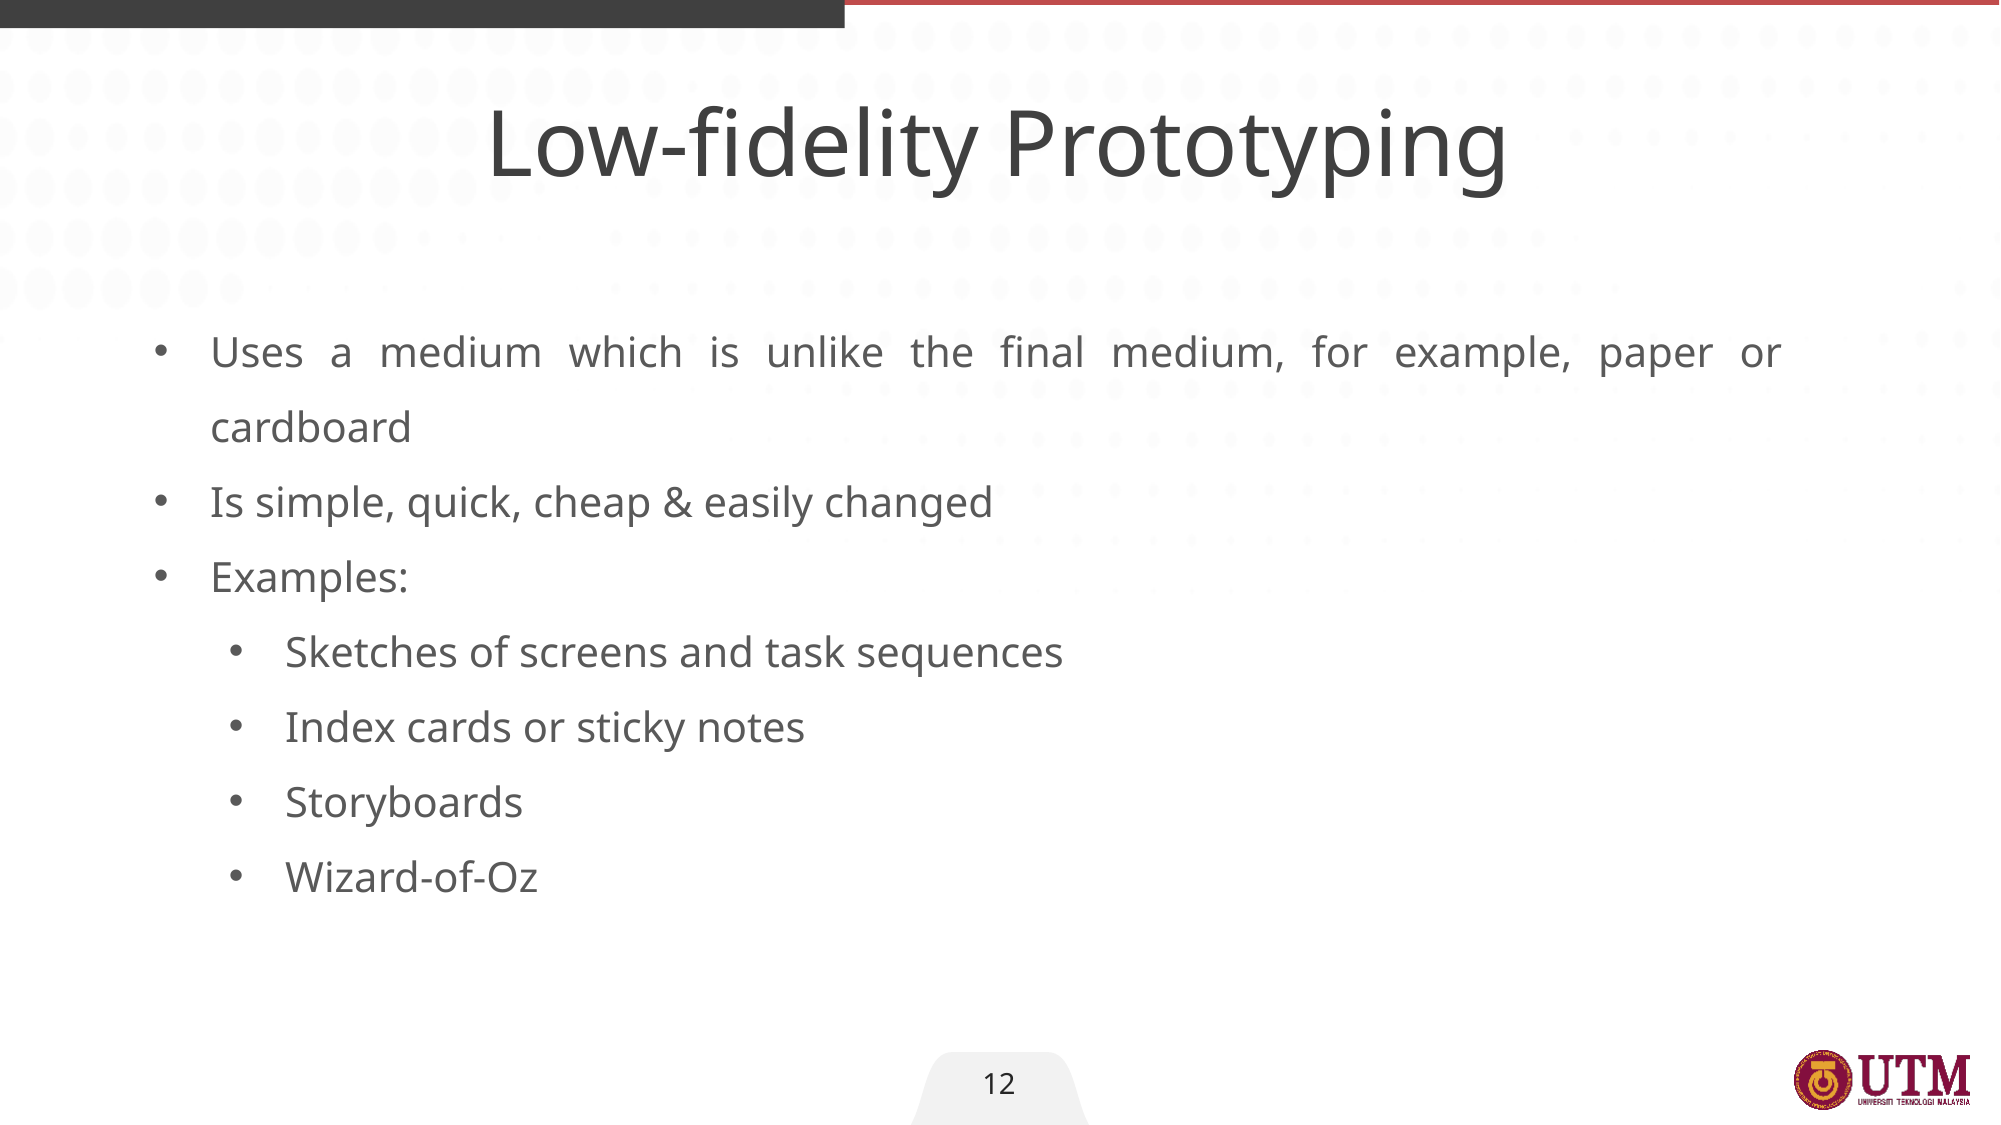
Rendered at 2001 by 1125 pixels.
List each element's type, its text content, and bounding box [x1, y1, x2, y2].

text_box Low-fidelity Prototyping [342, 77, 1656, 203]
picture [1794, 1050, 1970, 1110]
picture [0, 0, 2001, 645]
slide_number 12 [774, 1055, 1225, 1116]
text_box Uses a medium which is unlike the final medium, for example, paper or cardboard Is simple, quick, cheap & easily changed Examples: Sketches of screens and task sequences Index cards or sticky notes Storyboards Wizard-of-Oz [139, 292, 1798, 908]
